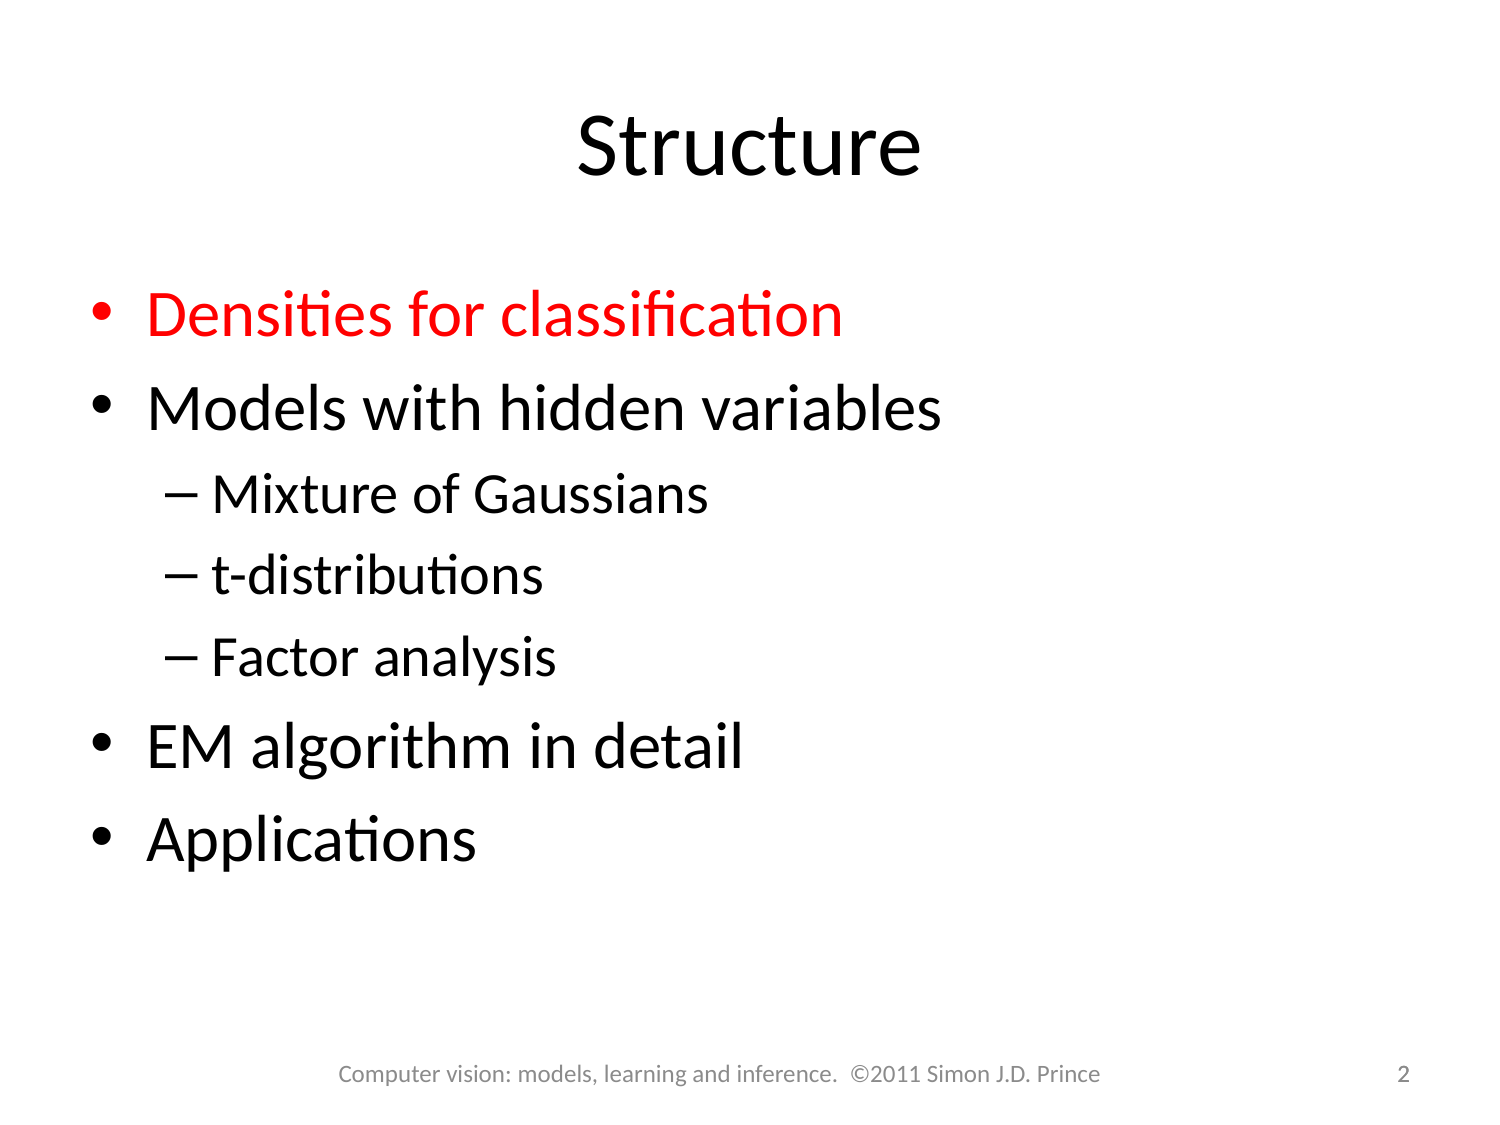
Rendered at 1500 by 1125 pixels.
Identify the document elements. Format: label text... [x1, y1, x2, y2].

list Densities for classification Models with hidden variables Mixture of Gaussians t-distributions Factor analysis EM algorithm in detail Applications [75, 262, 1425, 1005]
text_box Computer vision: models, learning and inference. ©2011 Simon J.D. Prince [301, 1042, 1140, 1103]
text_box 2 [1140, 1042, 1425, 1103]
title Structure [75, 45, 1425, 233]
